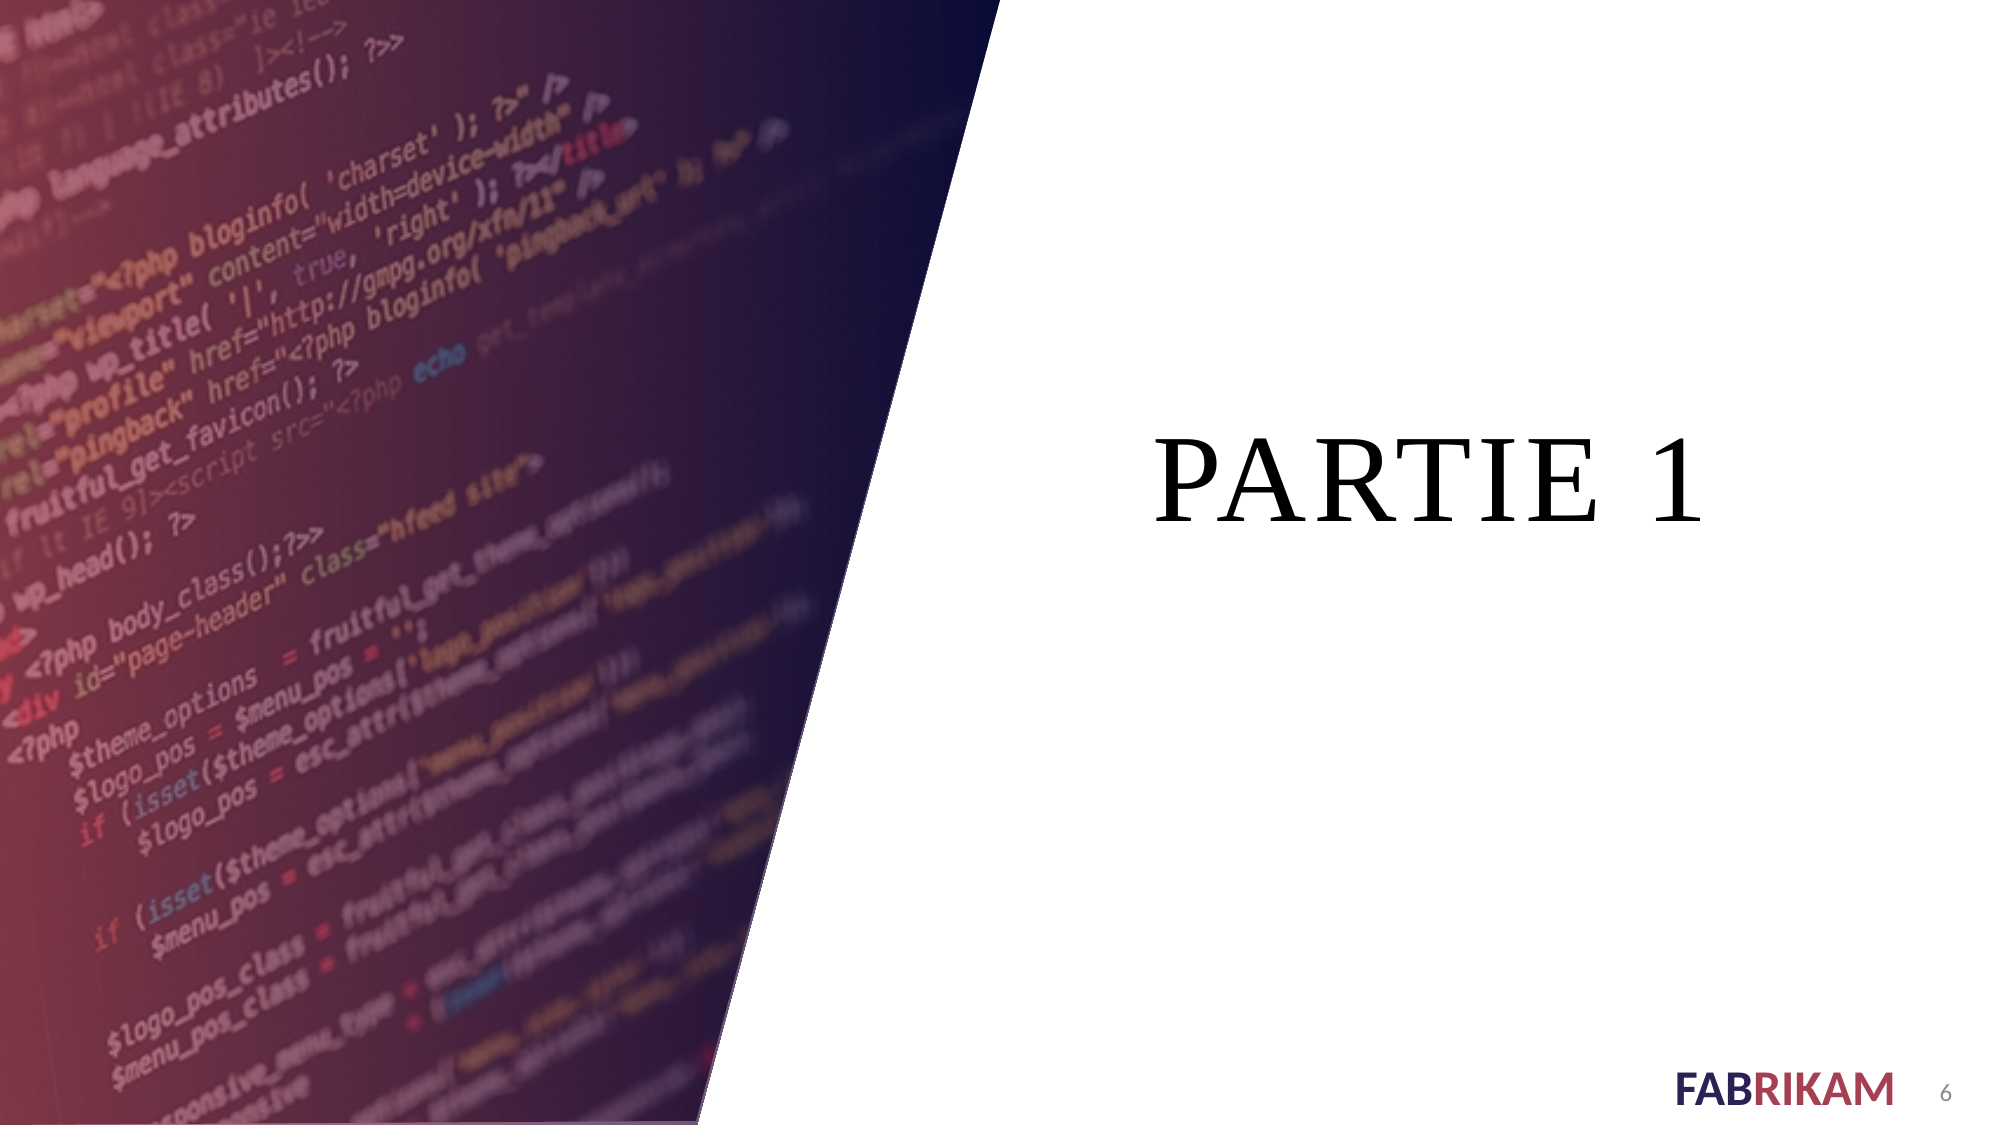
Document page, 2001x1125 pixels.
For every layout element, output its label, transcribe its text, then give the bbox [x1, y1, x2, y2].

slide_number 6 [1894, 1061, 1968, 1121]
title Partie 1 [1000, 257, 1862, 686]
picture [0, 0, 1000, 1125]
